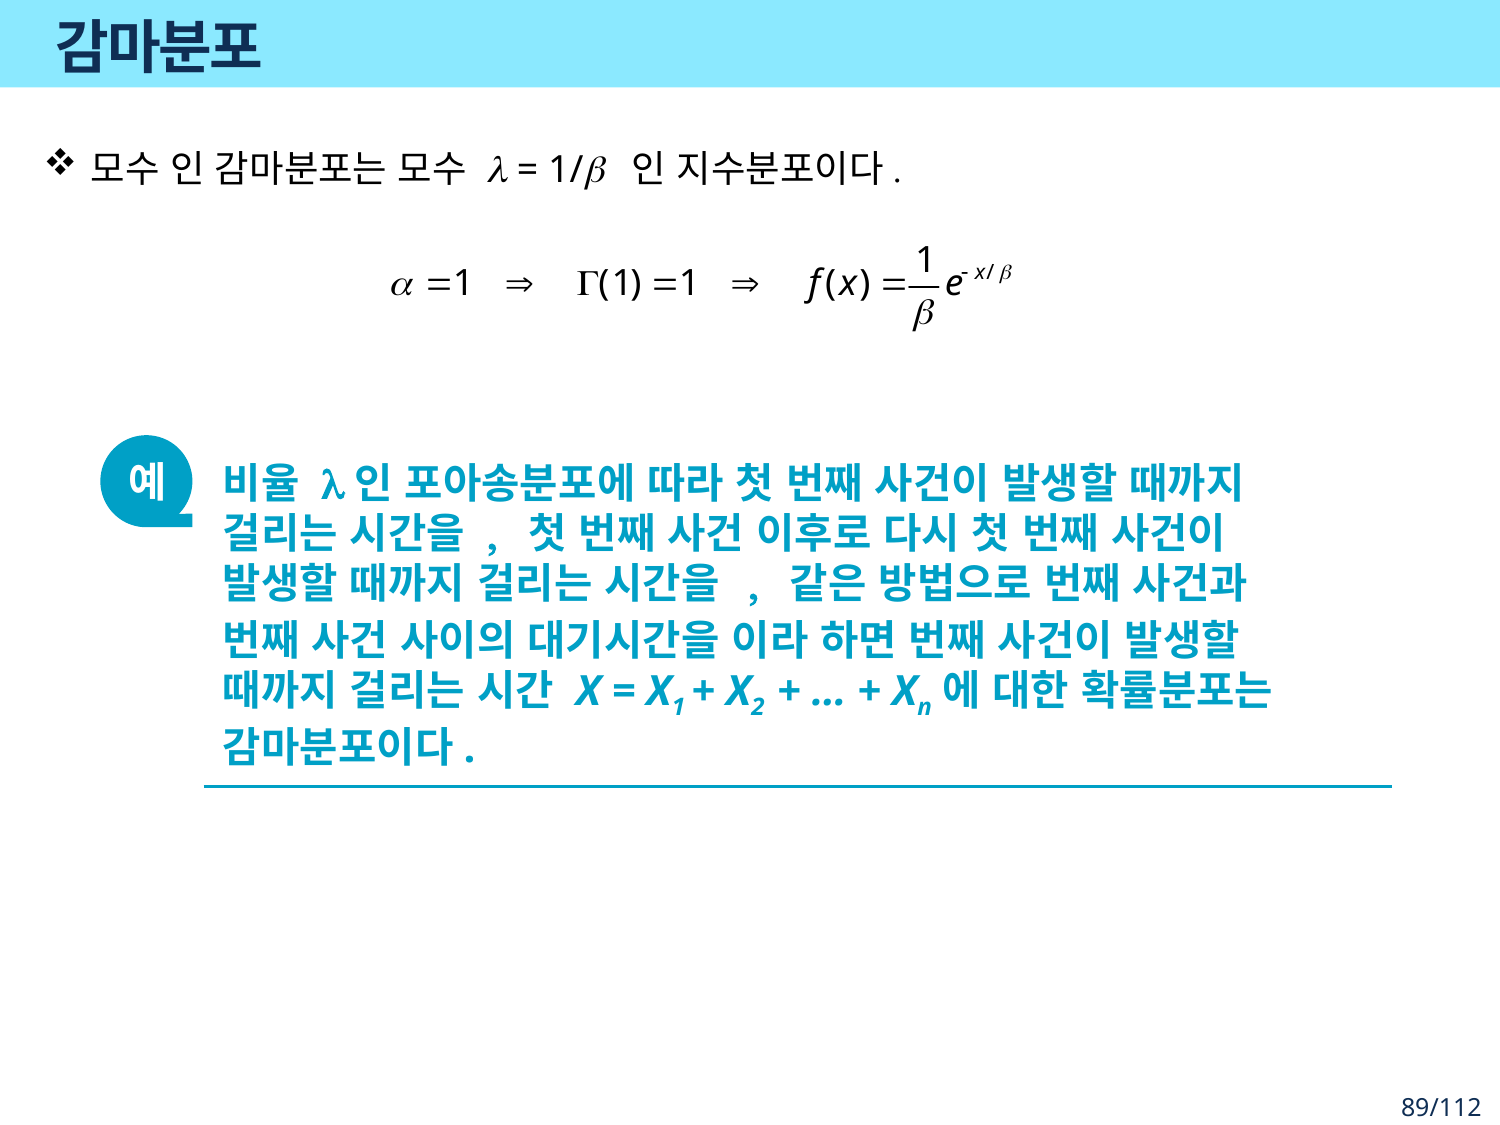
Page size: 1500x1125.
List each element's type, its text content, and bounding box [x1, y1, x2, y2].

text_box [100, 434, 1392, 788]
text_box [385, 238, 1022, 339]
title 감마분포 [40, 5, 1288, 84]
